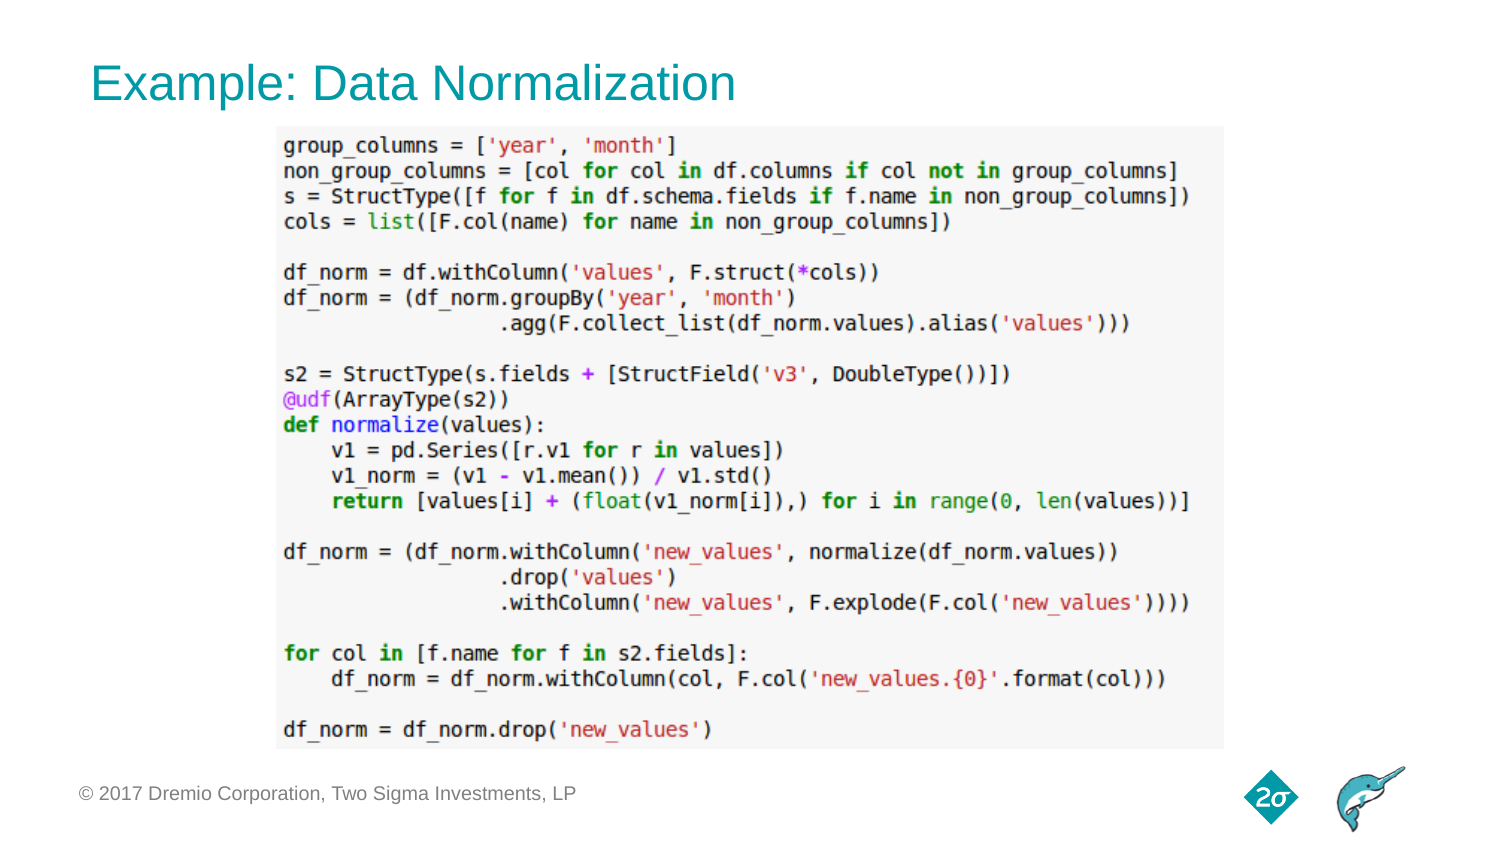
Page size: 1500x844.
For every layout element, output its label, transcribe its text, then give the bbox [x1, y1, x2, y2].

picture [1336, 766, 1409, 833]
picture [275, 126, 1225, 750]
picture [1242, 768, 1300, 826]
title Example: Data Normalization [75, 33, 1425, 127]
